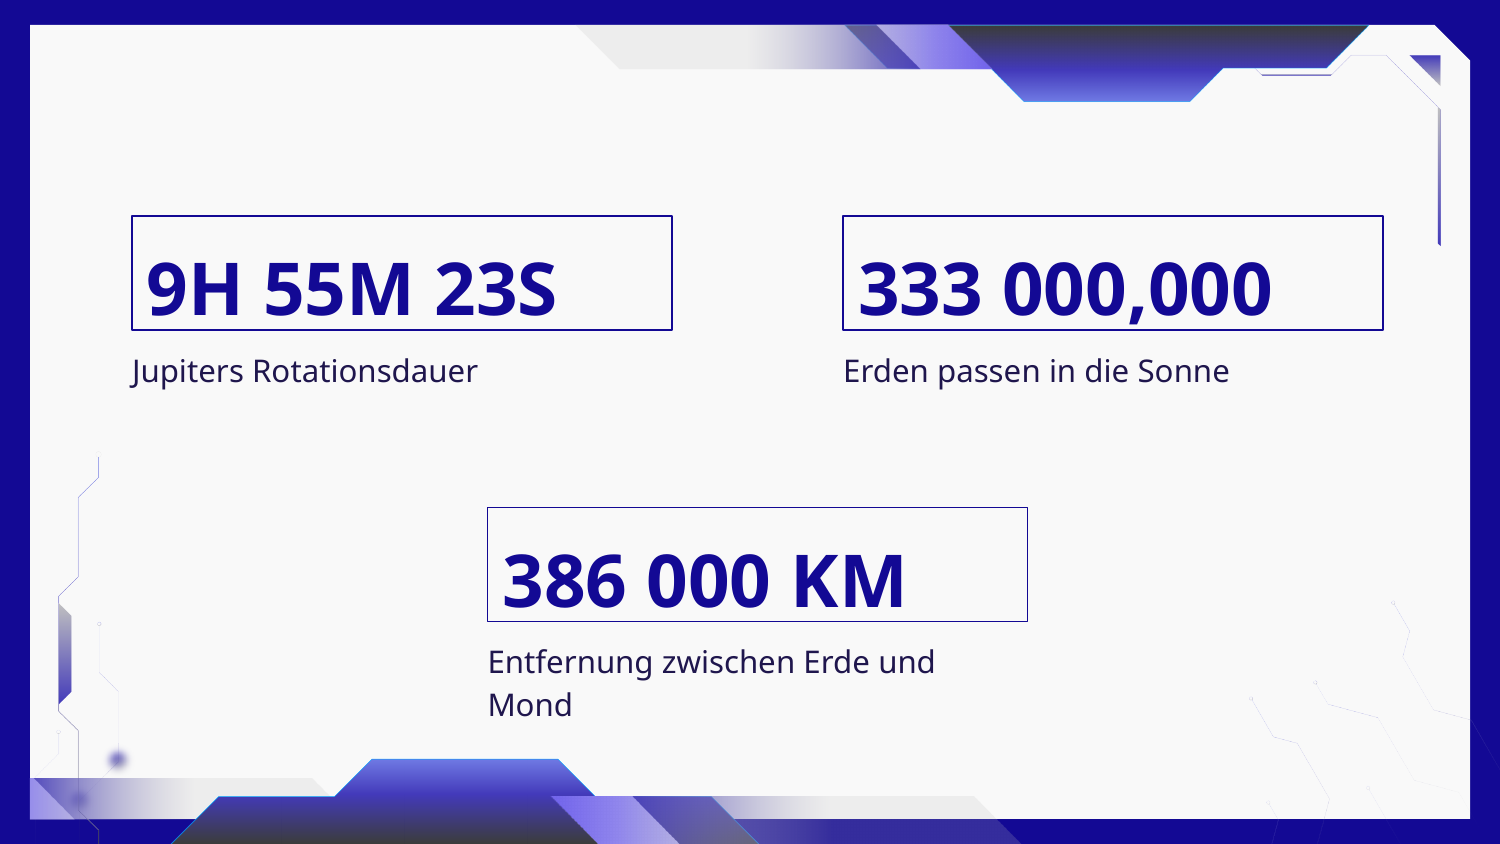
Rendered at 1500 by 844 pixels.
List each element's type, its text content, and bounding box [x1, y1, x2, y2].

picture [15, 452, 1040, 844]
subtitle Erden passen in die Sonne [828, 330, 1383, 397]
picture [563, 24, 1458, 260]
title 333 000,000 [842, 215, 1384, 331]
picture [1144, 568, 1500, 844]
title 9H 55M 23S [131, 215, 673, 331]
title 386 000 KM [487, 507, 1028, 621]
subtitle Jupiters Rotationsdauer [116, 330, 672, 397]
subtitle Entfernung zwischen Erde und Mond [472, 621, 1028, 689]
